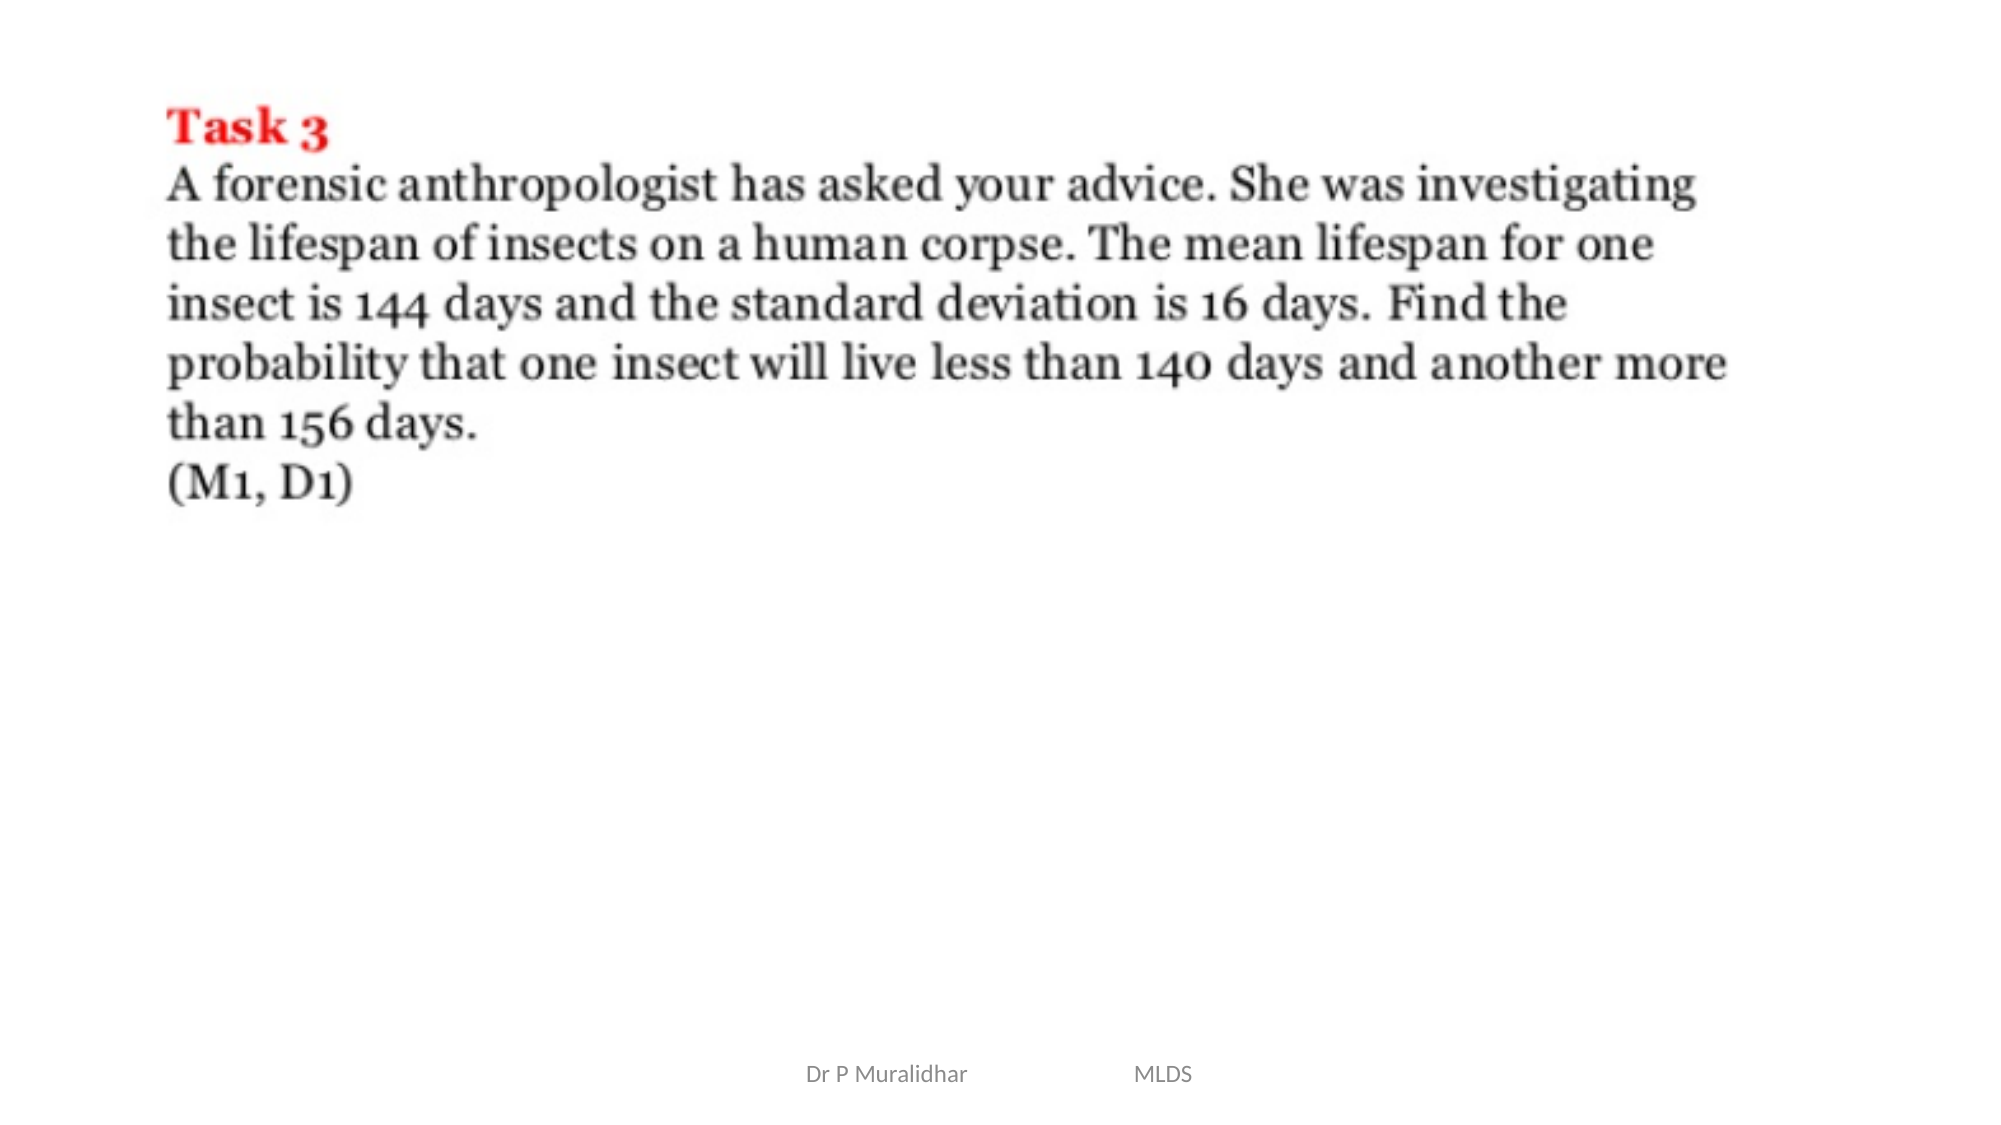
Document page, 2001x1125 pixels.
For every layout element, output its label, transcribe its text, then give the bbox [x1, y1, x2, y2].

picture [137, 59, 1863, 618]
footer Dr P Muralidhar MLDS [662, 1042, 1338, 1103]
